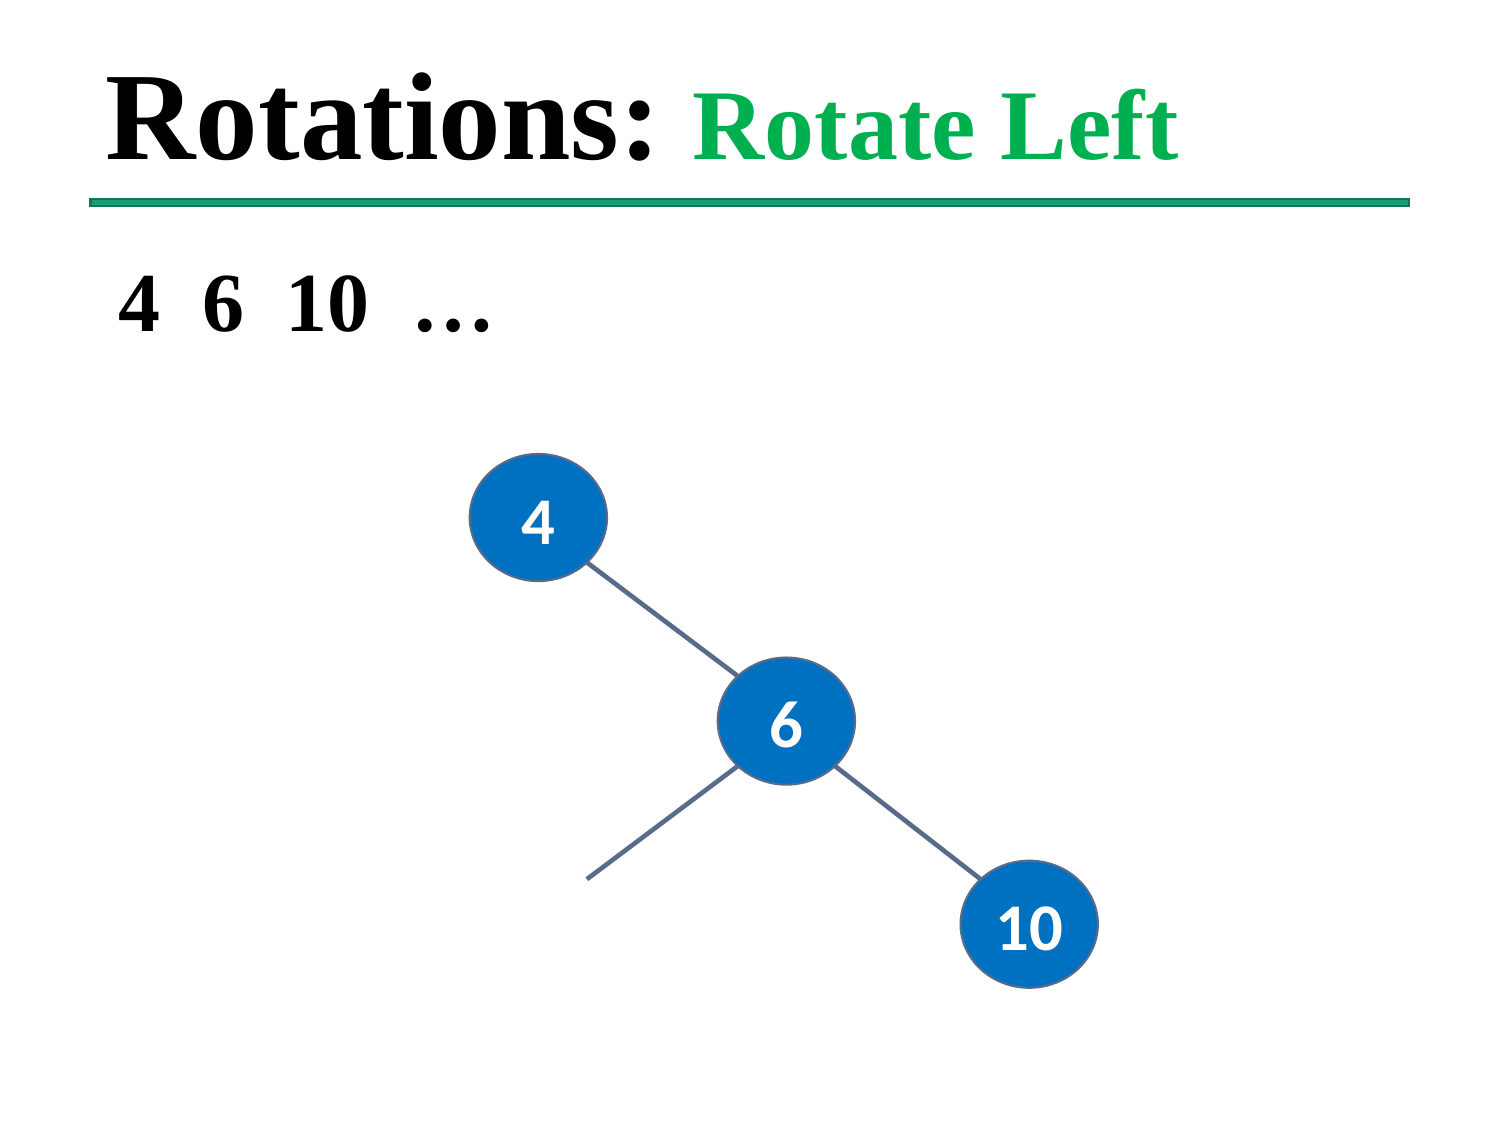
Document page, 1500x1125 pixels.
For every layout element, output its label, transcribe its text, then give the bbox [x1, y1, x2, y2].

list 4 6 10 … [103, 251, 630, 359]
text_box 10 [959, 859, 1099, 989]
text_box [586, 766, 738, 880]
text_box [586, 562, 738, 677]
text_box 6 [716, 656, 857, 786]
title Rotations: Rotate Left [90, 39, 1416, 199]
text_box [89, 198, 1410, 207]
text_box 4 [468, 452, 609, 583]
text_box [834, 766, 981, 880]
